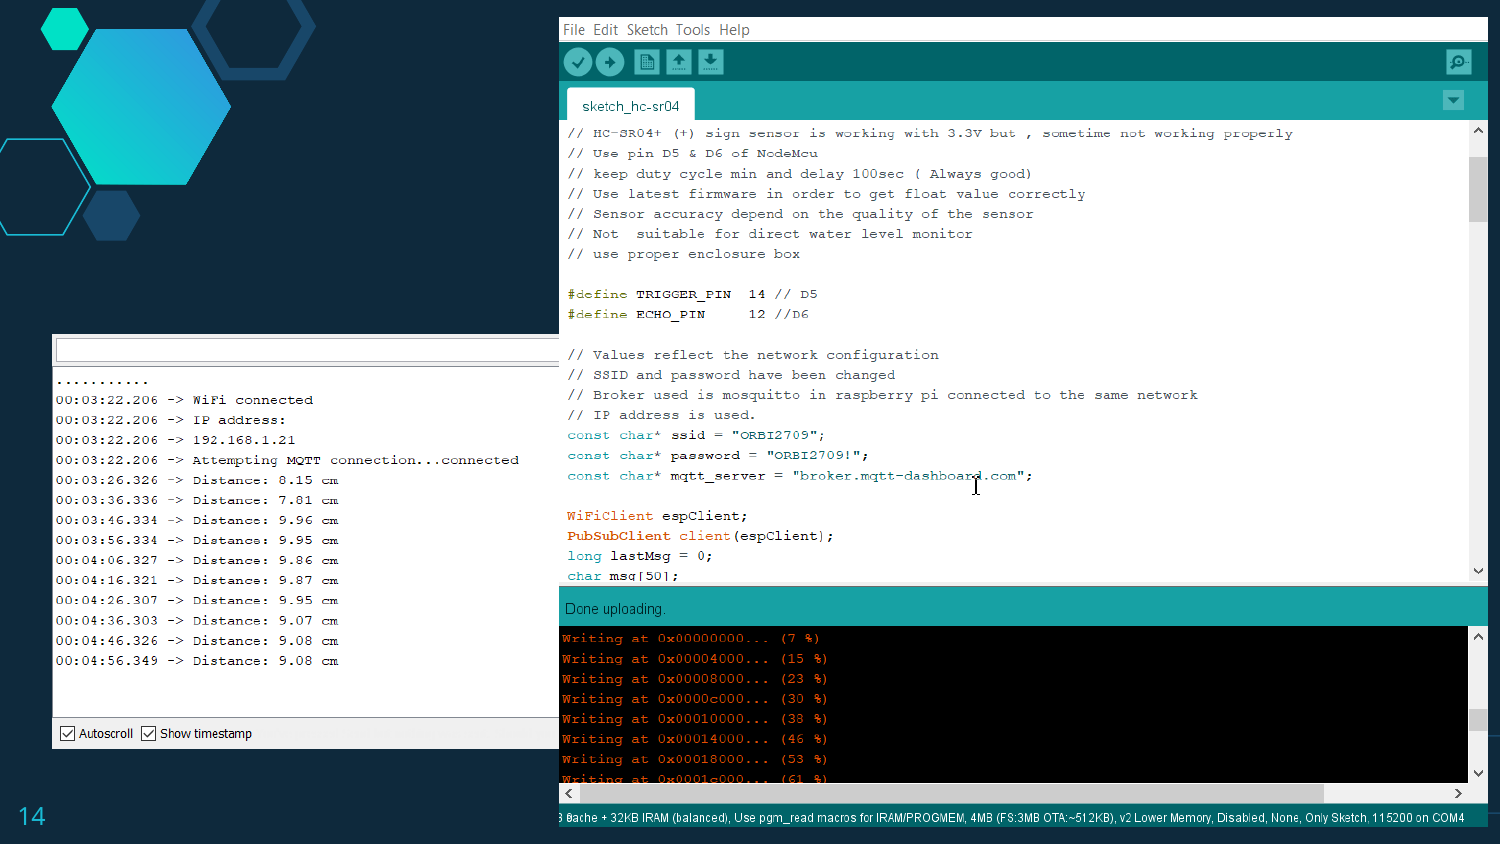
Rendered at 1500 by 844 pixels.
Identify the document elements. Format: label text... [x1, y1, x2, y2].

slide_number ‹#› [2, 785, 93, 844]
picture [51, 16, 1488, 827]
